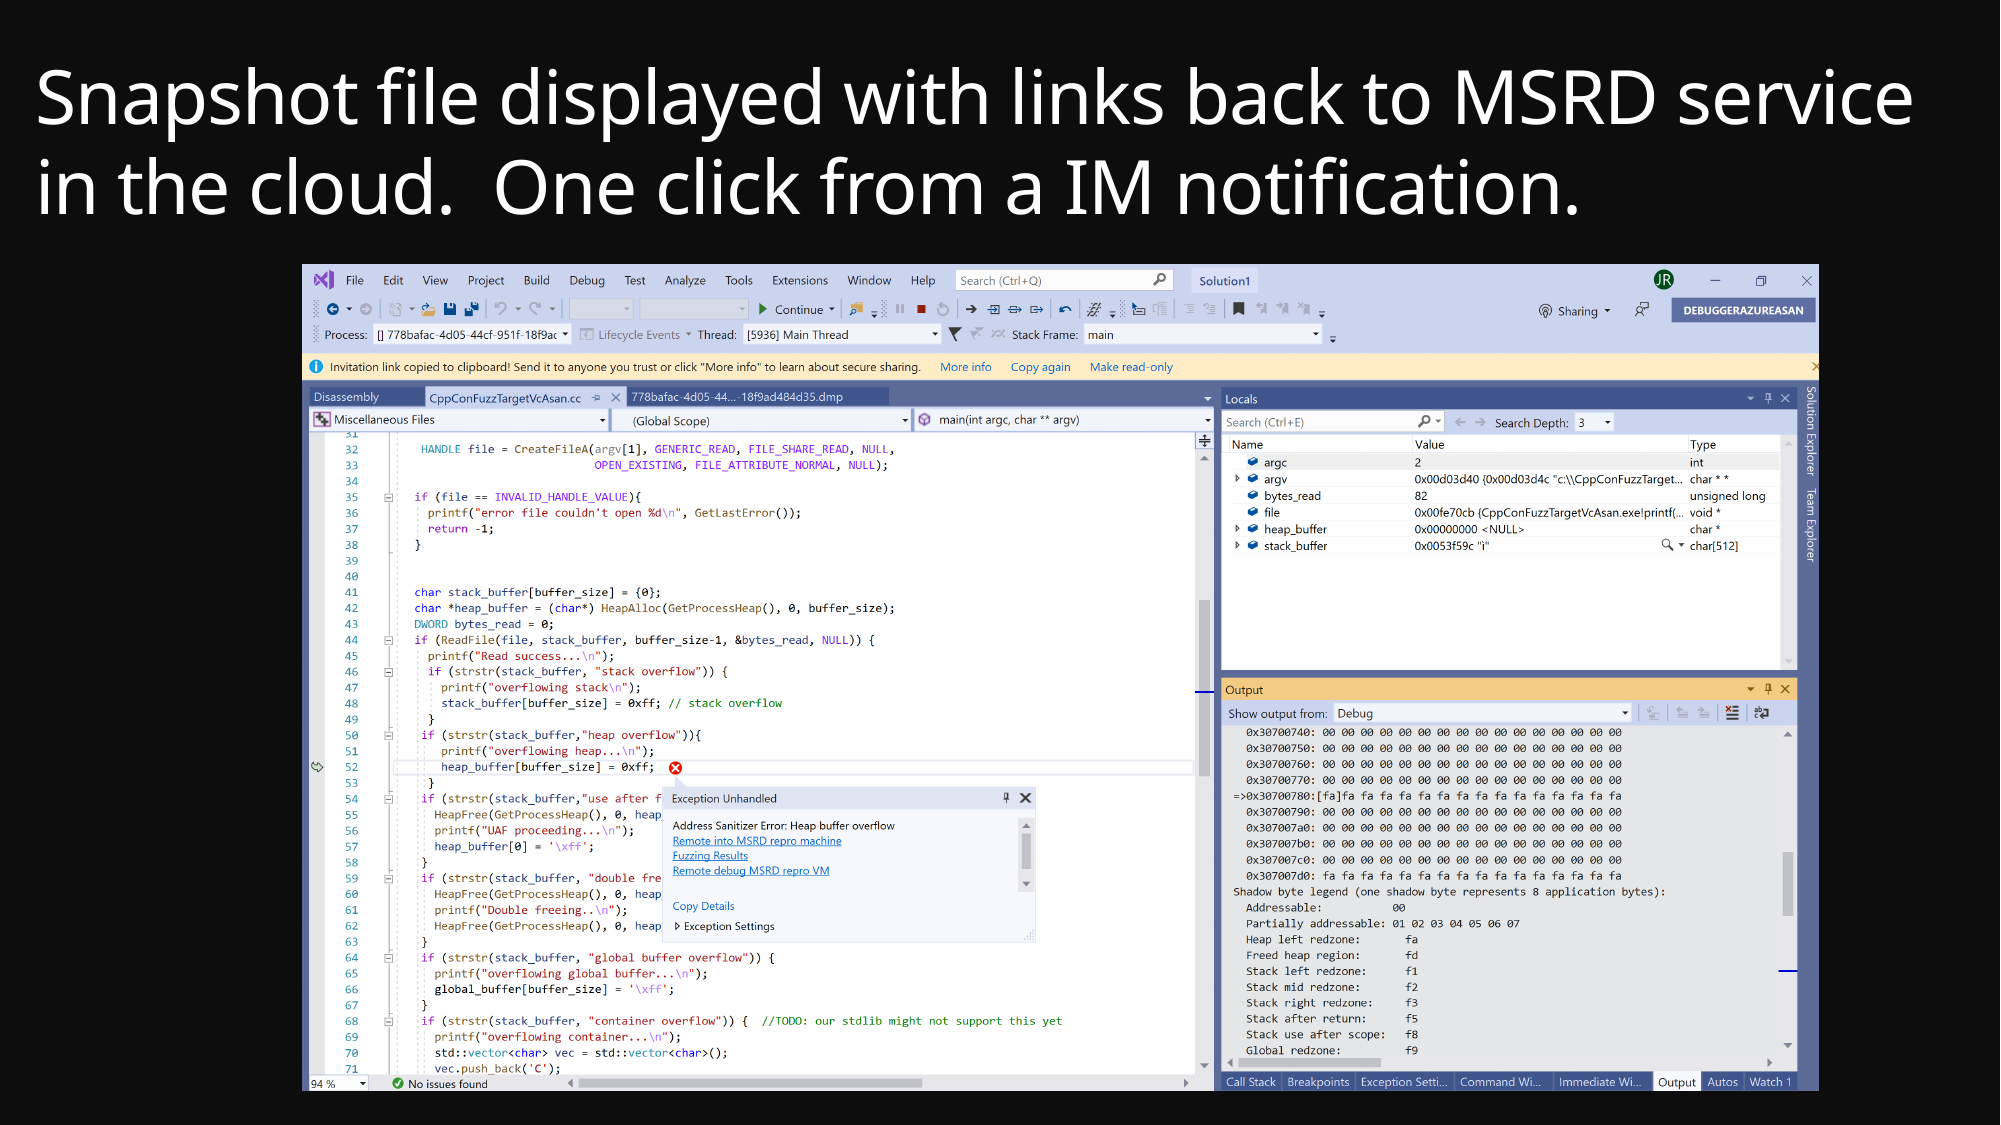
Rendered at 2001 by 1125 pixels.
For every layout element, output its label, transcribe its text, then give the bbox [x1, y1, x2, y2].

picture [302, 264, 1819, 1091]
title Snapshot file displayed with links back to MSRD service in the cloud. One click from a IM notification. [35, 48, 1949, 231]
